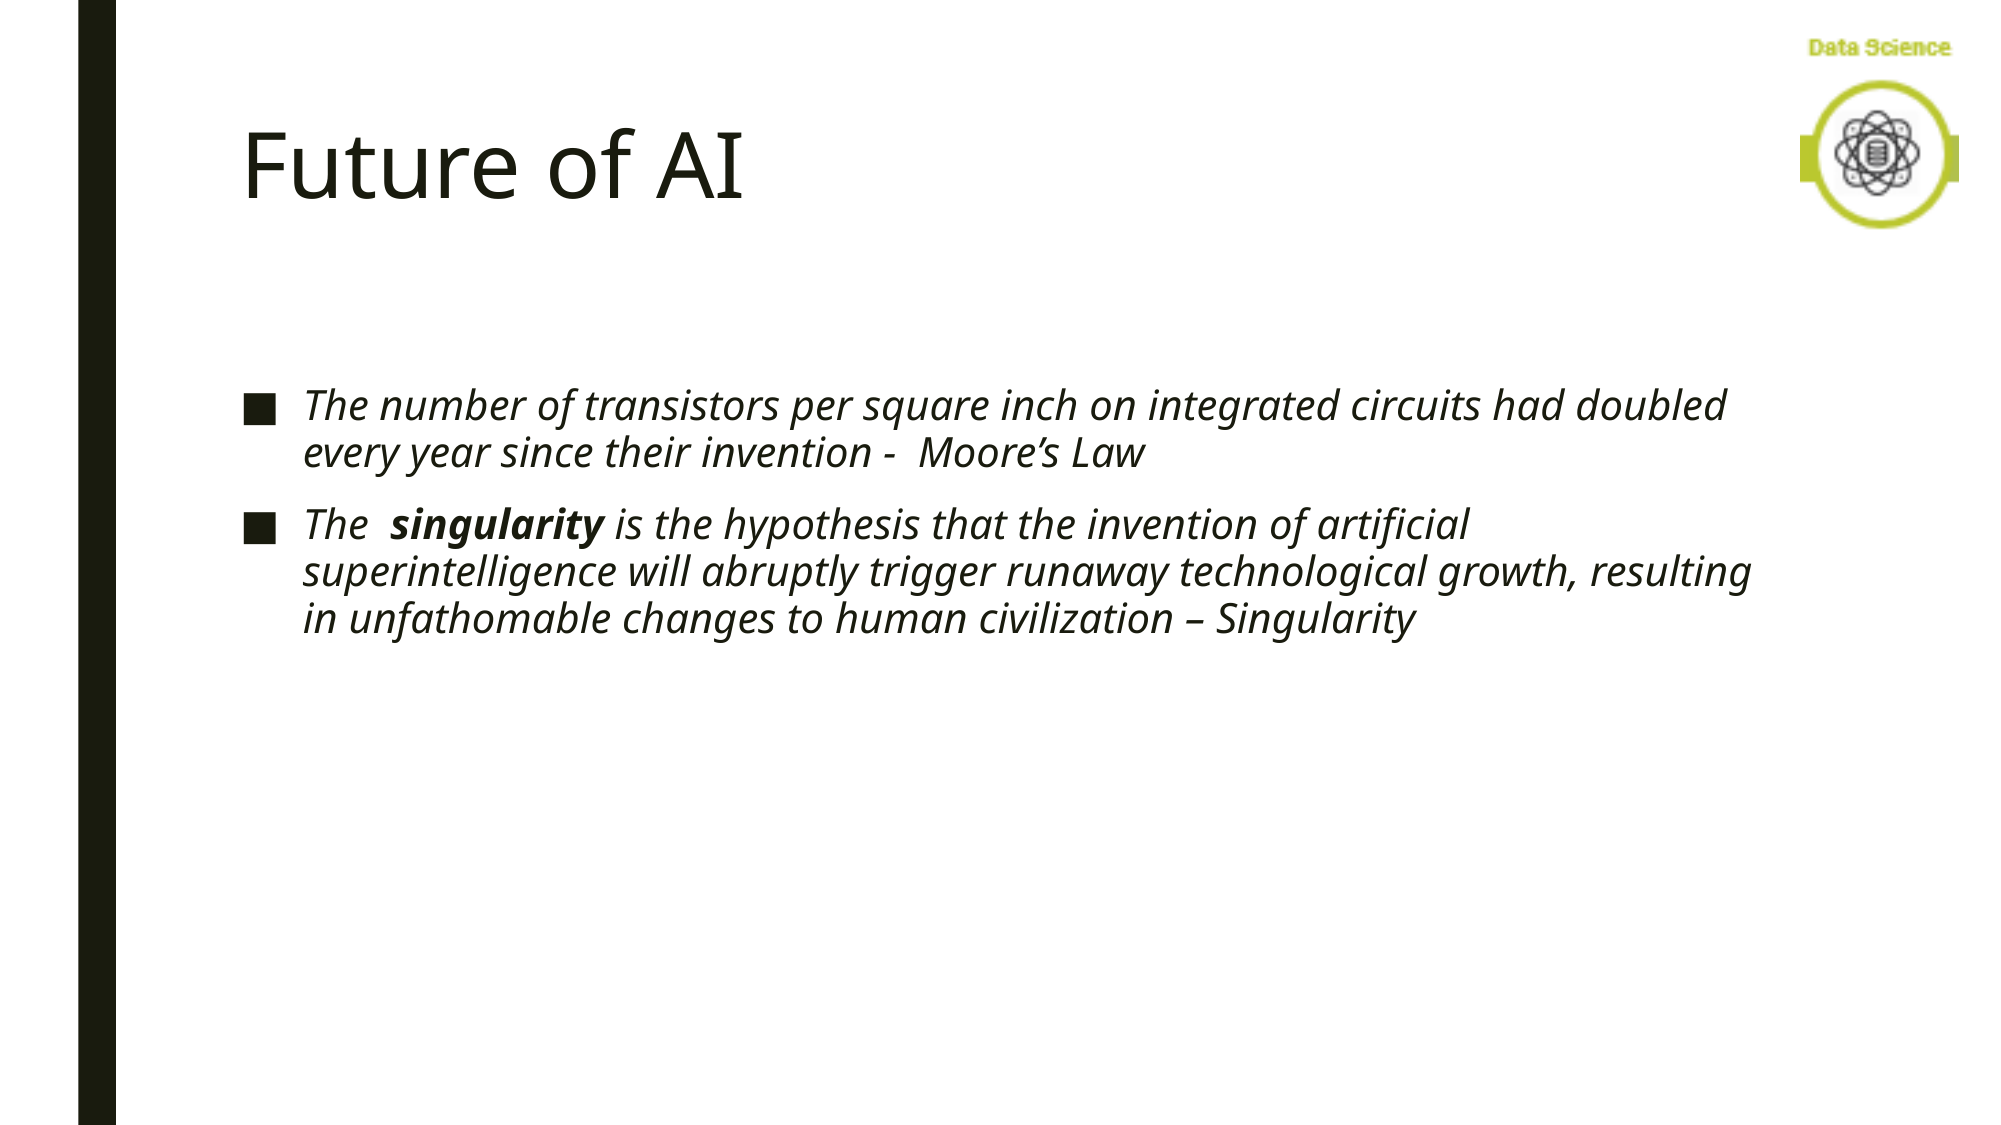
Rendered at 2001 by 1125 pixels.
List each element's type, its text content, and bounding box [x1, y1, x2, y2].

picture [1799, 29, 1959, 235]
title Future of AI [225, 112, 1800, 357]
list The number of transistors per square inch on integrated circuits had doubled every year since their invention - Moore’s Law The singularity is the hypothesis that the invention of artificial superintelligence will abruptly trigger runaway technological growth, resulting in unfathomable changes to human civilization – Singularity [225, 375, 1800, 963]
